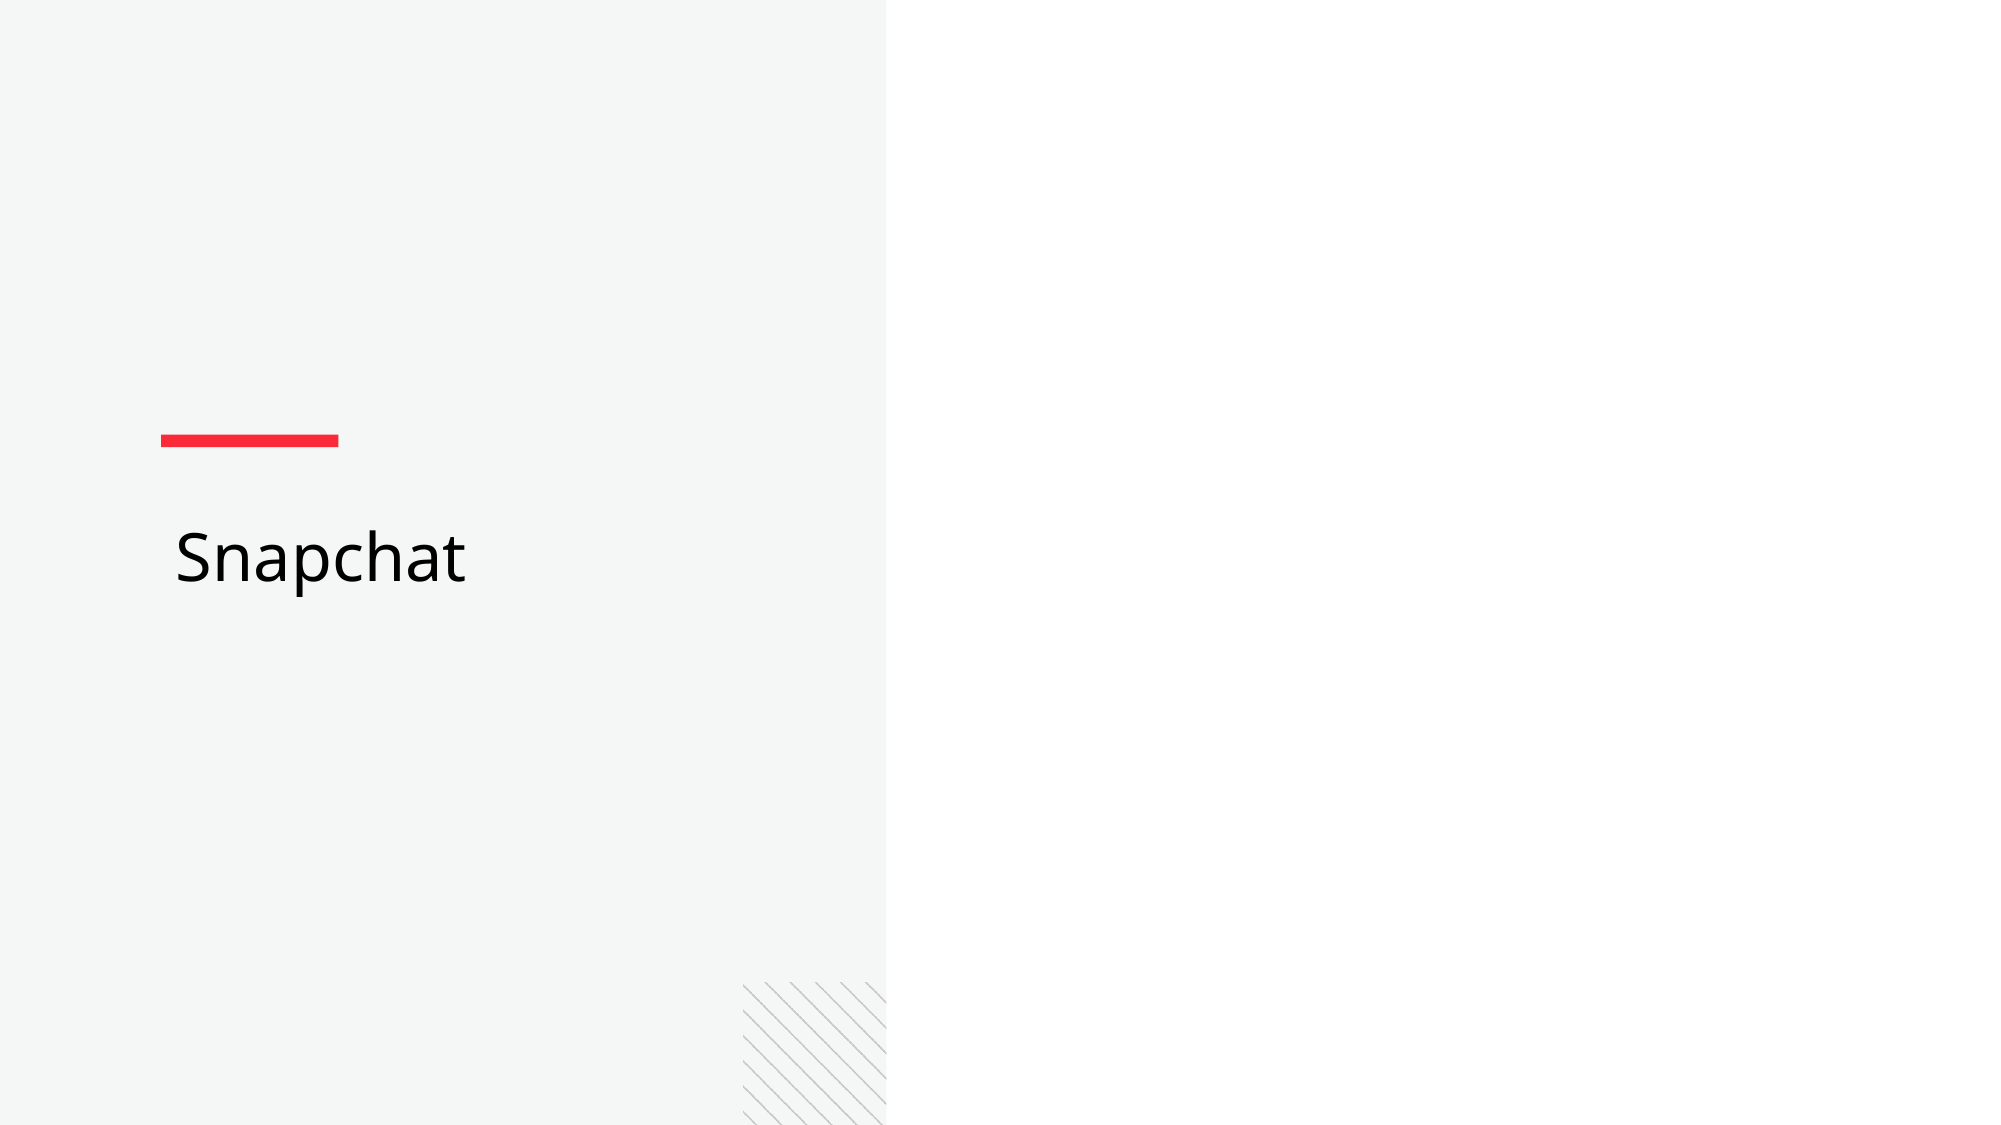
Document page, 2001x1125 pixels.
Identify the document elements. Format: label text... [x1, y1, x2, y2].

list Snapchat [161, 516, 729, 754]
